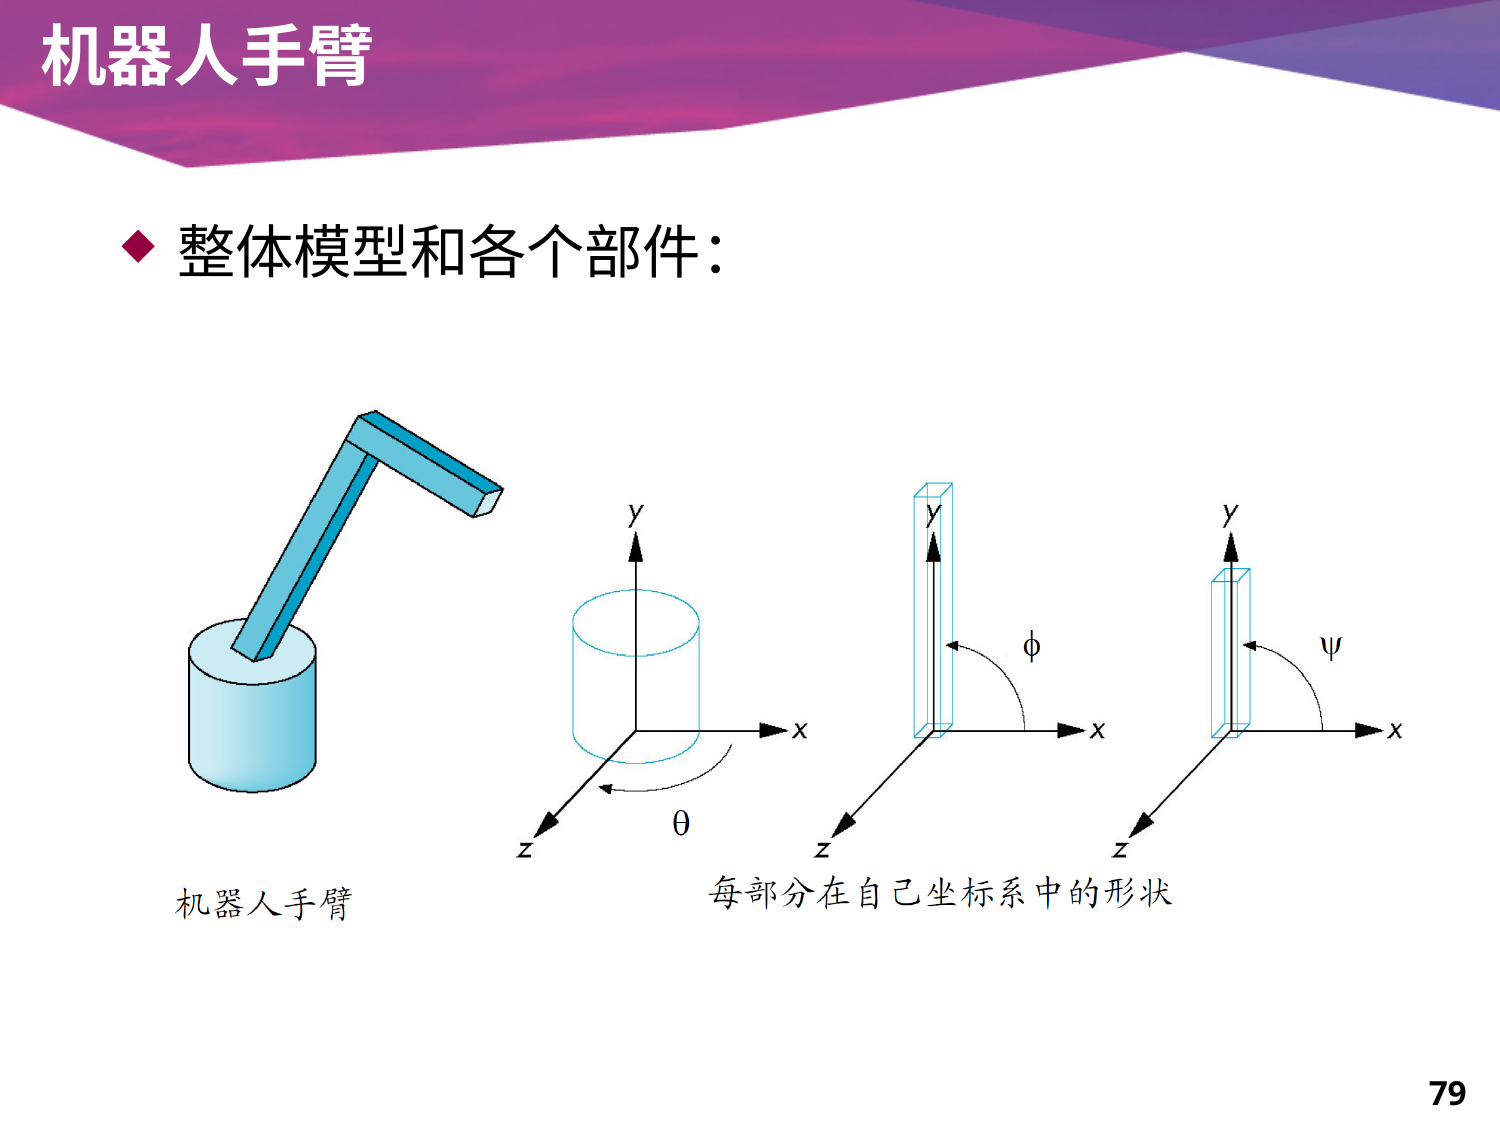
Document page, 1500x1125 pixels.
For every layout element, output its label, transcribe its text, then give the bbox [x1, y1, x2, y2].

title 机器人手臂 [25, 15, 1320, 104]
slide_number 79 [1384, 1065, 1500, 1125]
list 整体模型和各个部件： [103, 216, 1397, 930]
picture [0, 0, 1500, 1125]
